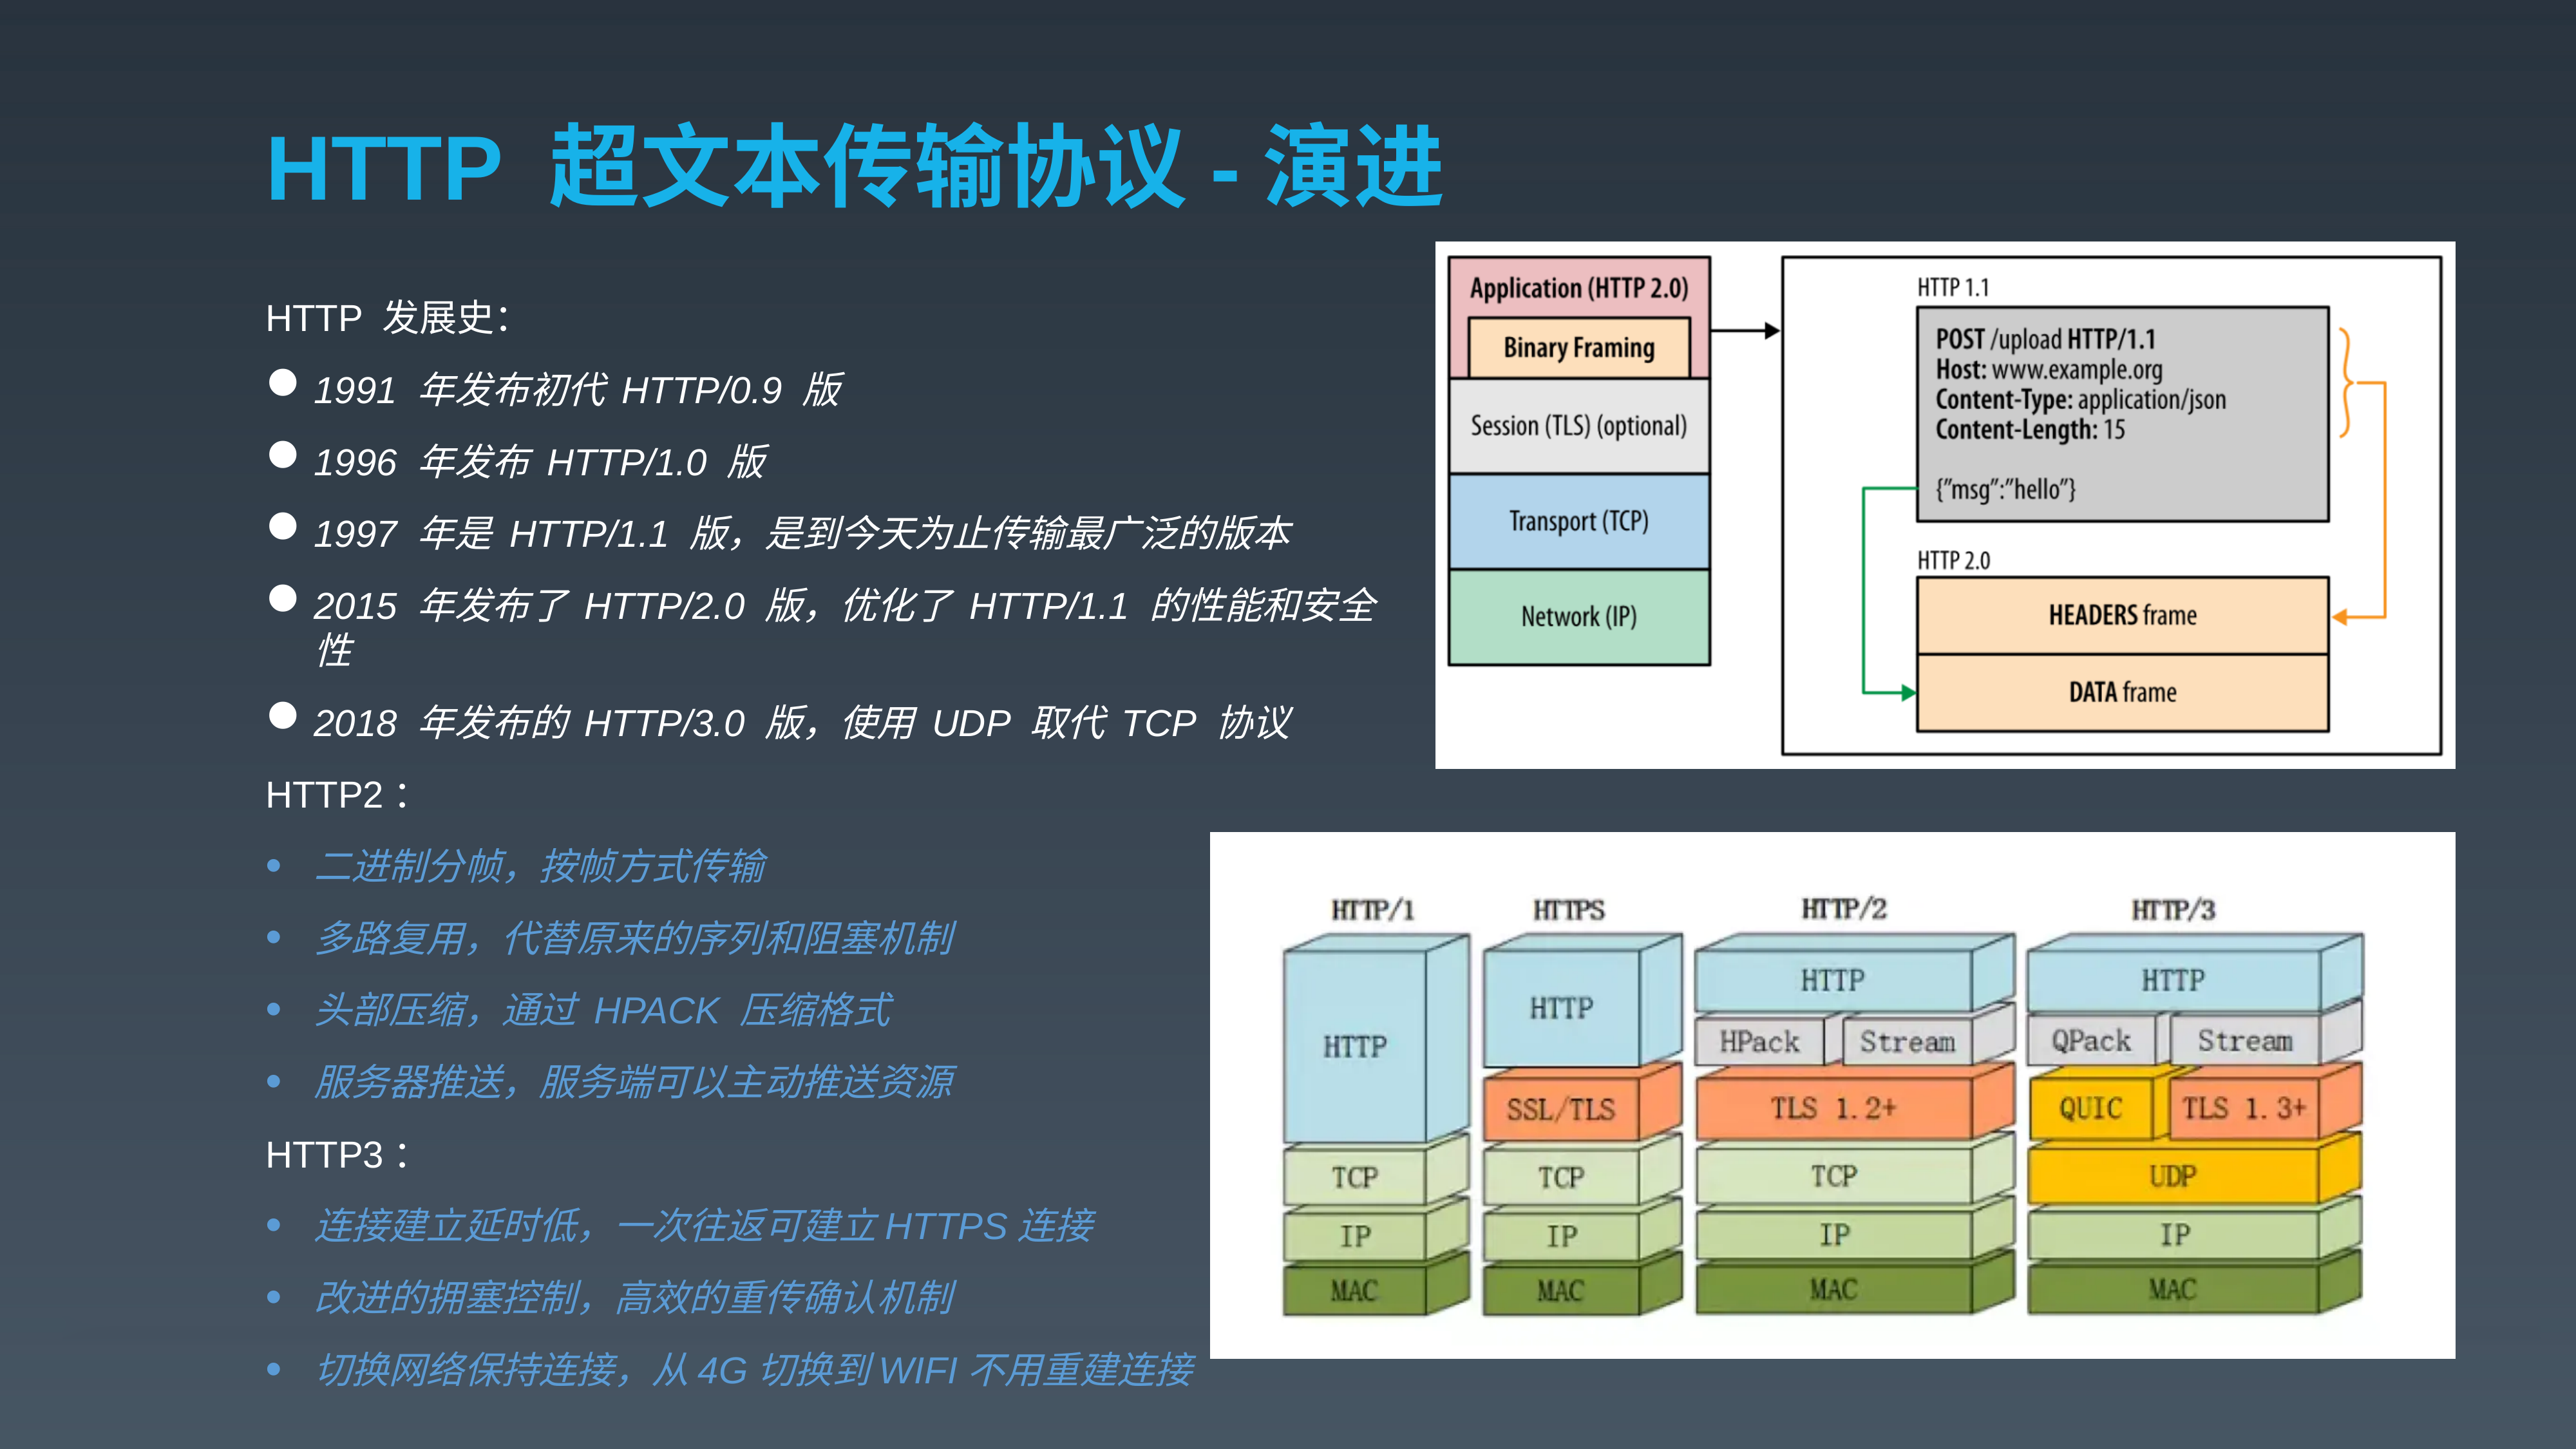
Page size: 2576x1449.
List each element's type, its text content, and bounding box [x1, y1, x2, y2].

picture [0, 0, 2576, 1449]
title HTTP 超文本传输协议-演进 [260, 103, 2316, 243]
list HTTP 发展史： 1991 年发布初代 HTTP/0.9 版 1996 年发布 HTTP/1.0 版 1997 年是 HTTP/1.1 版，是到今天为止传输最广泛的版本 2015 年发布了 HTTP/2.0 版，优化了 HTTP/1.1 的性能和安全性 2018 年发布的 HTTP/3.0 版，使用 UDP 取代 TCP 协议 HTTP2： 二进制分帧，按帧方式传输 多路复用，代替原来的序列和阻塞机制 头部压缩，通过 HPACK 压缩格式 服务器推送，服务端可以主动推送资源 HTTP3： 连接建立延时低，一次往返可建立HTTPS连接 改进的拥塞控制，高效的重传确认机制 切换网络保持连接，从4G切换到WIFI不用重建连接 [260, 288, 1409, 1384]
